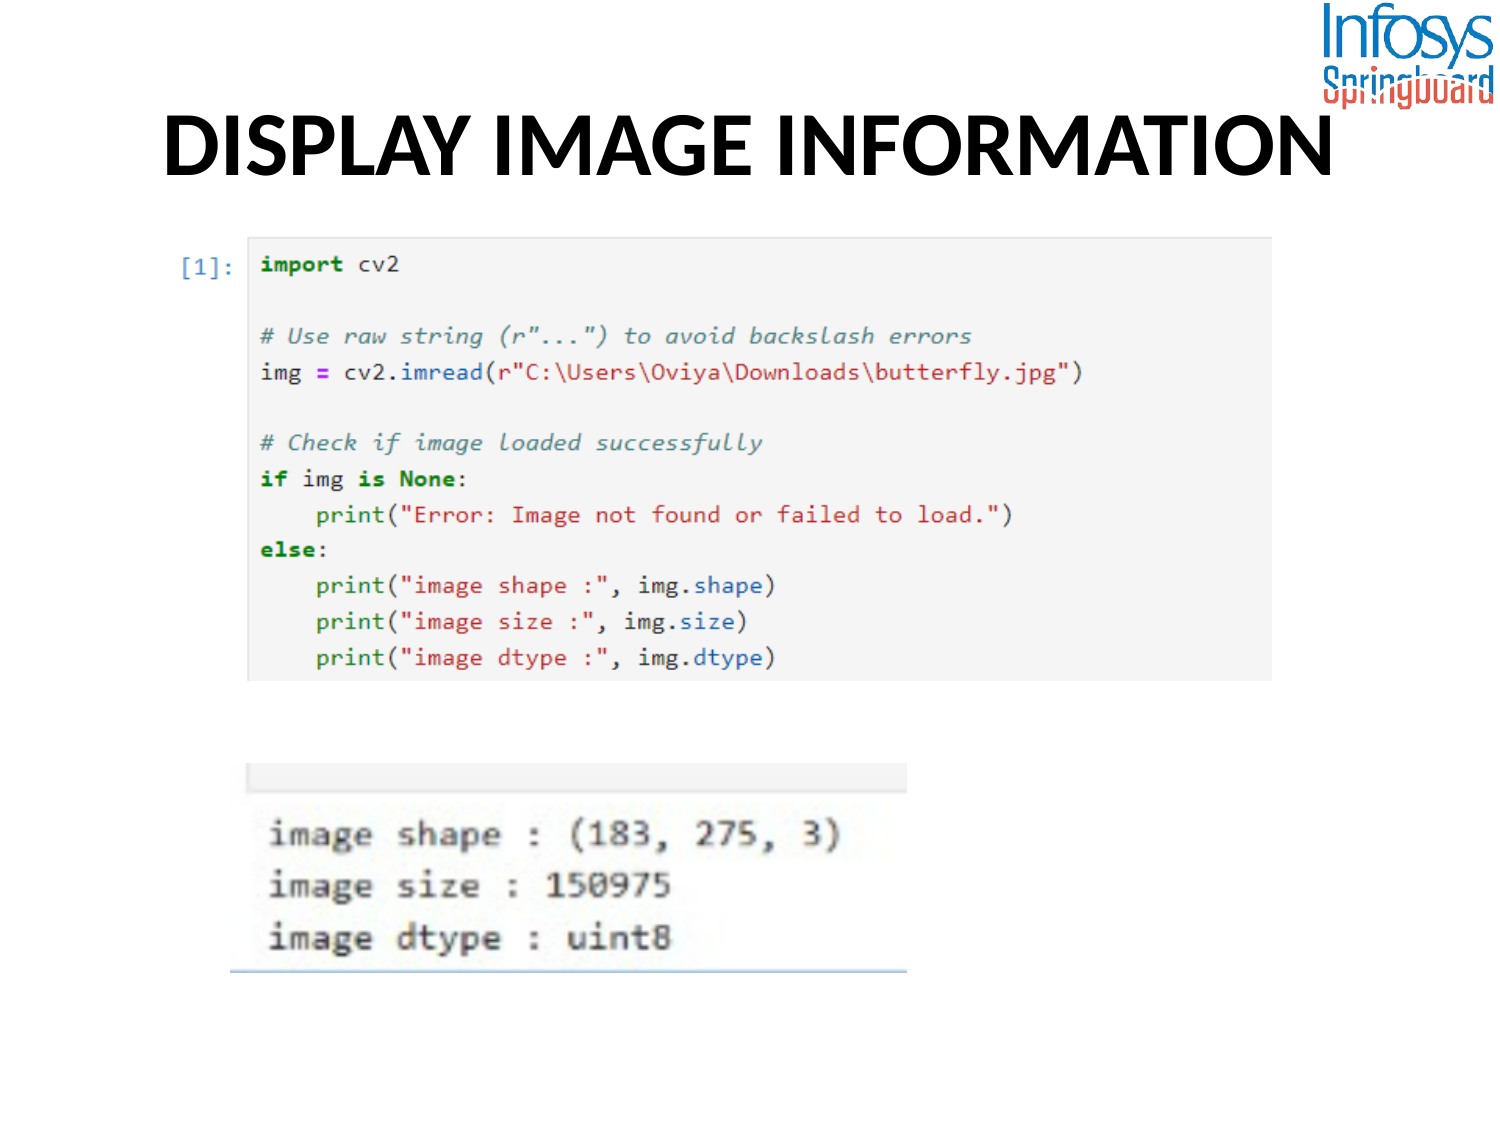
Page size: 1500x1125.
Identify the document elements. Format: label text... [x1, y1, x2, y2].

title DISPLAY IMAGE INFORMATION [75, 45, 1425, 233]
picture [229, 763, 907, 973]
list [170, 231, 1272, 681]
picture [1316, 0, 1500, 113]
